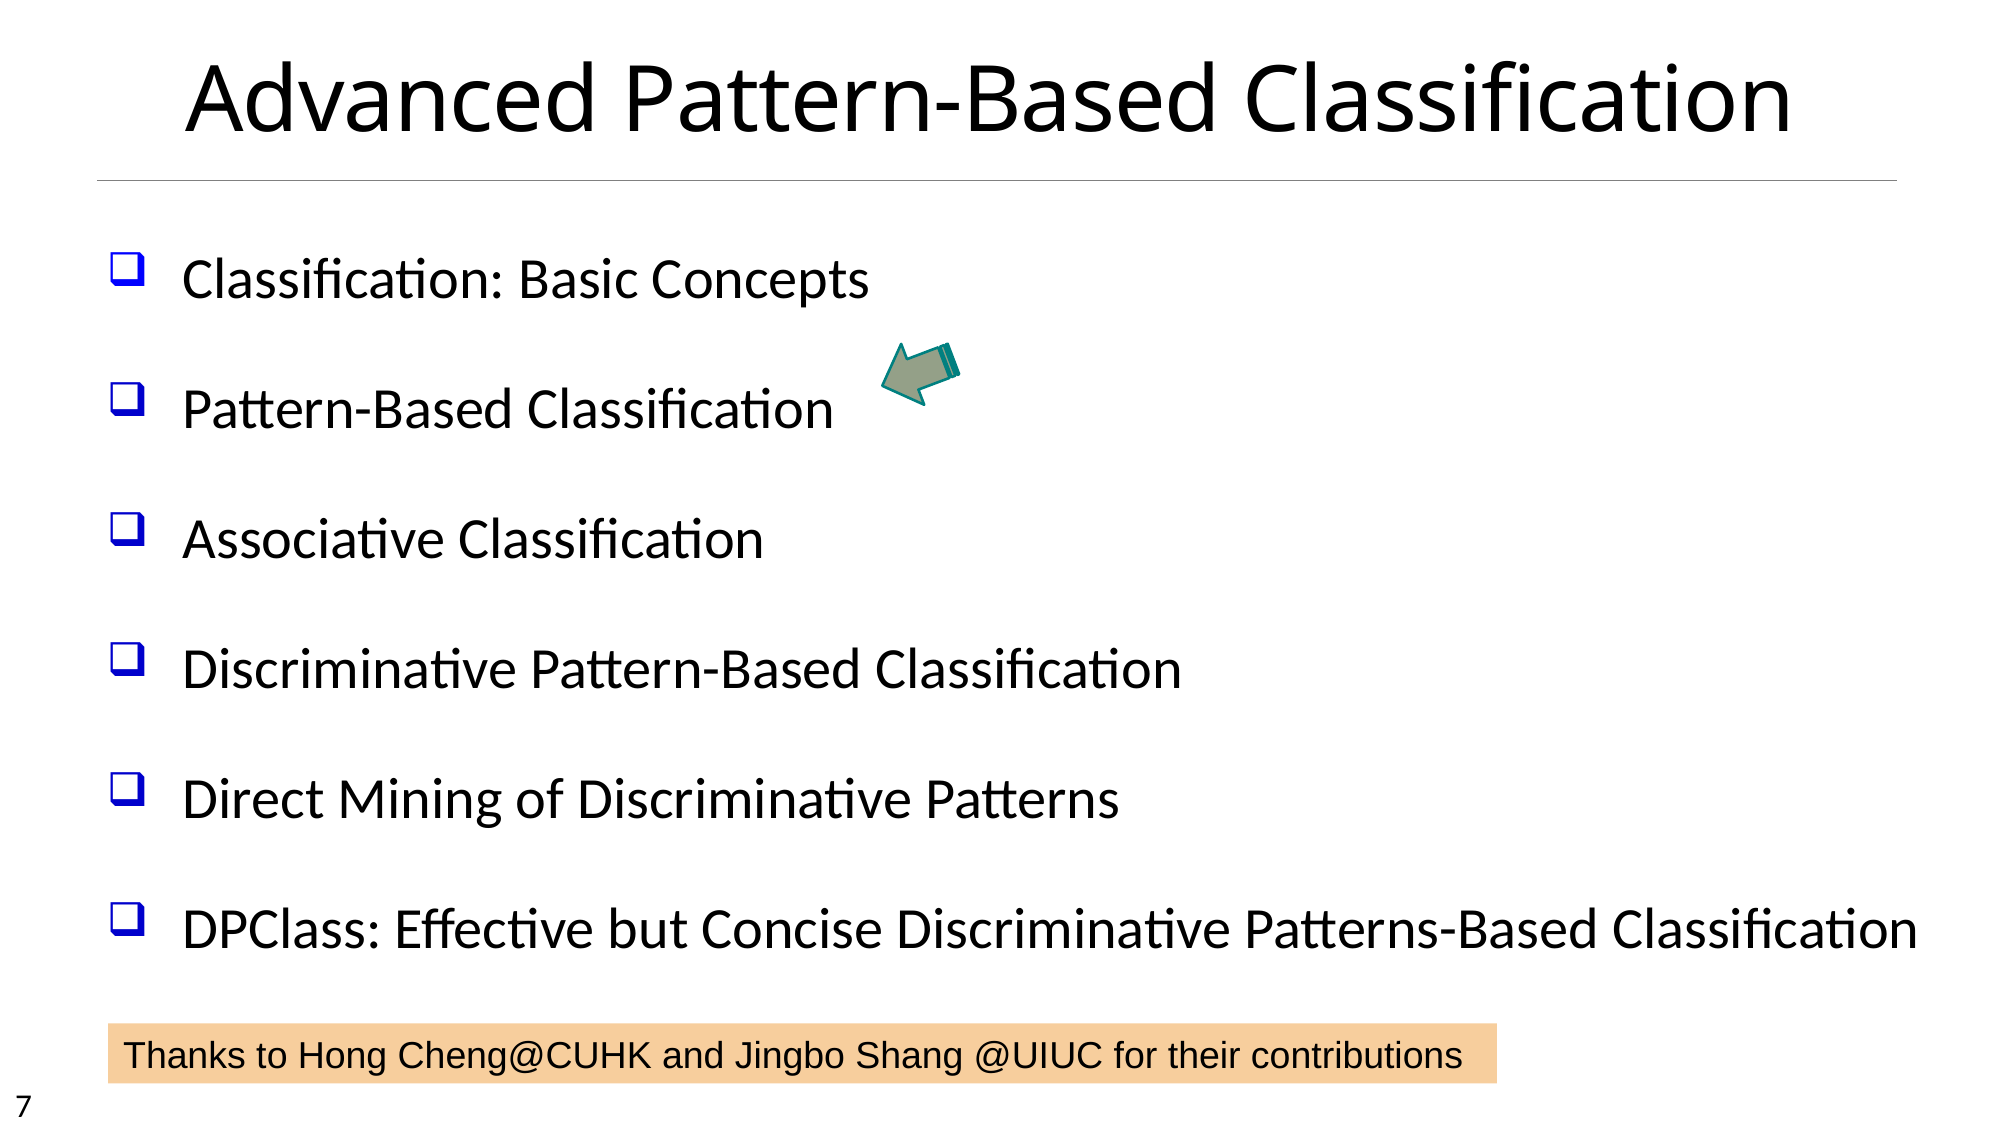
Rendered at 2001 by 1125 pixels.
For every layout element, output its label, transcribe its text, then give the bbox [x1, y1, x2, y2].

list Classification: Basic Concepts Pattern-Based Classification Associative Classification Discriminative Pattern-Based Classification Direct Mining of Discriminative Patterns DPClass: Effective but Concise Discriminative Patterns-Based Classification [91, 197, 1949, 1024]
title Advanced Pattern-Based Classification [57, 36, 1923, 158]
text_box Thanks to Hong Cheng@CUHK and Jingbo Shang @UIUC for their contributions [108, 1023, 1497, 1084]
text_box [881, 342, 961, 406]
